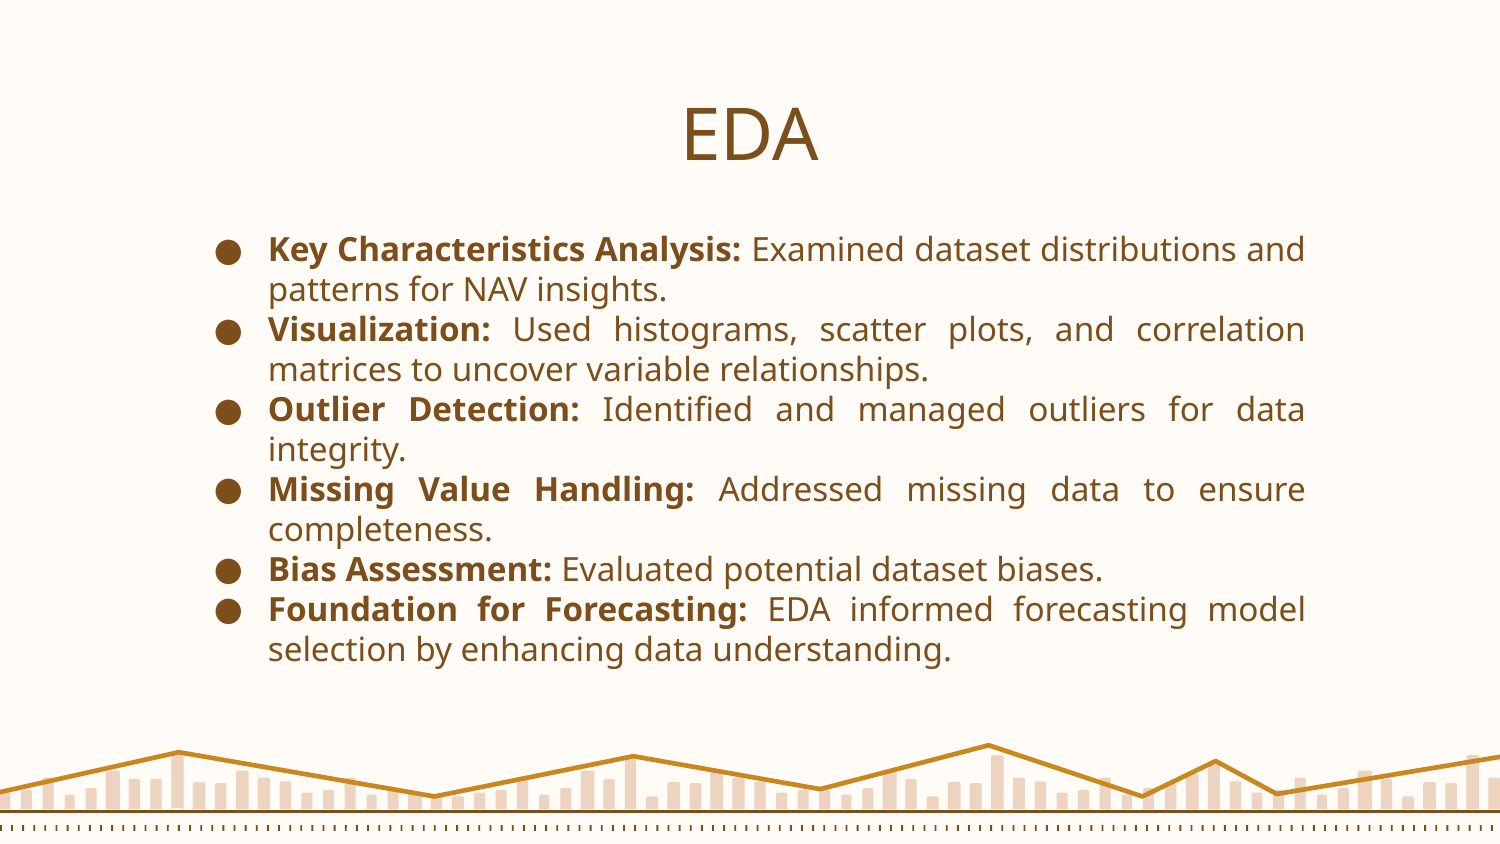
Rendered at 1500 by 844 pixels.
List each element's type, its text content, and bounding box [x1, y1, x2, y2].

title EDA [118, 72, 1382, 167]
list Key Characteristics Analysis: Examined dataset distributions and patterns for NAV insights. Visualization: Used histograms, scatter plots, and correlation matrices to uncover variable relationships. Outlier Detection: Identified and managed outliers for data integrity. Missing Value Handling: Addressed missing data to ensure completeness. Bias Assessment: Evaluated potential dataset biases. Foundation for Forecasting: EDA informed forecasting model selection by enhancing data understanding. [177, 213, 1322, 673]
